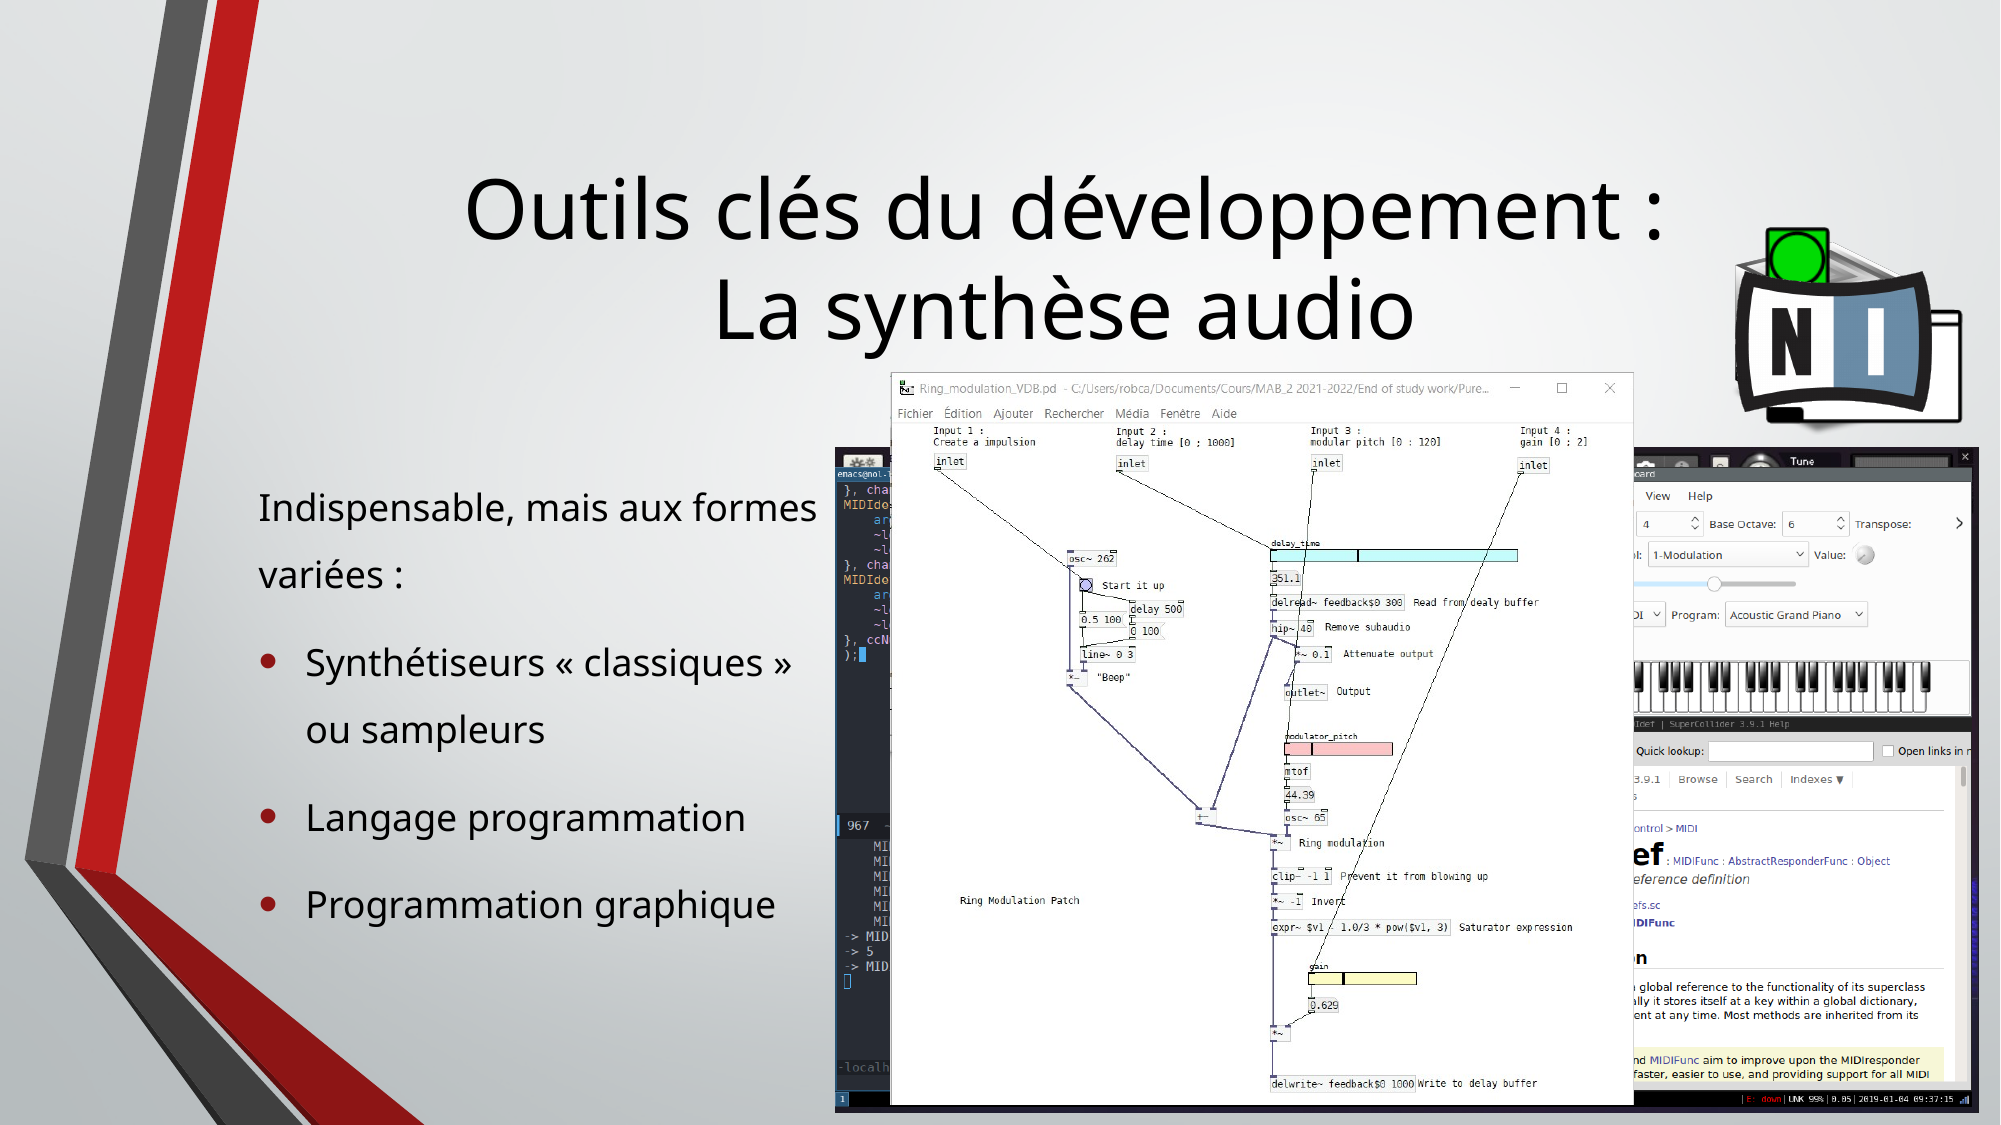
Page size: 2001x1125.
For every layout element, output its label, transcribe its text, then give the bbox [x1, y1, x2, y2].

picture [835, 447, 1979, 1113]
title Outils clés du développement : La synthèse audio [243, 112, 1887, 400]
picture [1726, 227, 1963, 435]
list Indispensable, mais aux formes variées : Synthétiseurs « classiques » ou sampleurs Langage programmation Programmation graphique [243, 437, 836, 950]
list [889, 372, 1634, 1106]
